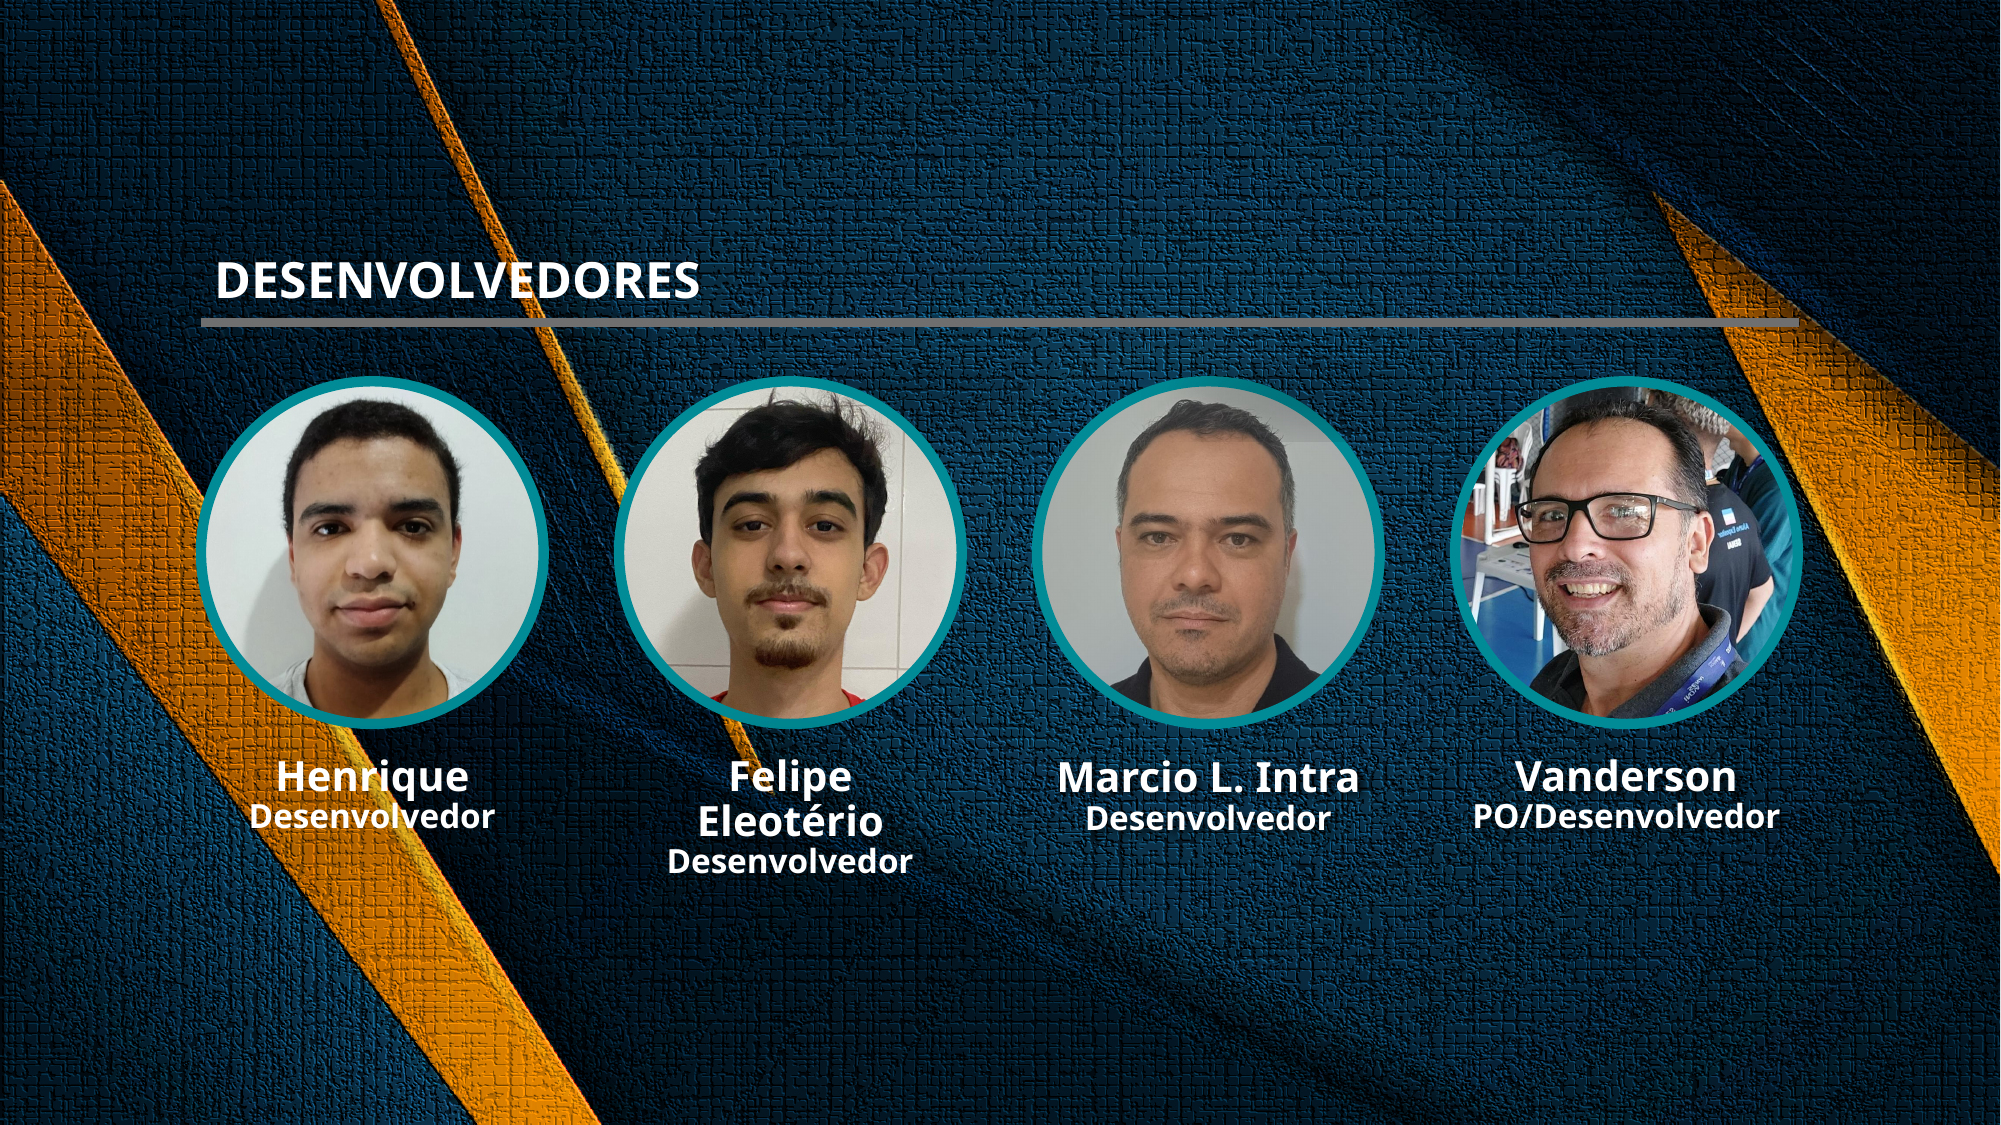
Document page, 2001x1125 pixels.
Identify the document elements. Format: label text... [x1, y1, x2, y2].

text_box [1036, 380, 1380, 879]
picture [0, 0, 2001, 1125]
text_box DESENVOLVEDORES [199, 248, 1798, 325]
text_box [1454, 380, 1799, 878]
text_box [618, 380, 962, 878]
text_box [200, 380, 544, 879]
text_box DESENVOLVEDORES [199, 329, 1798, 345]
